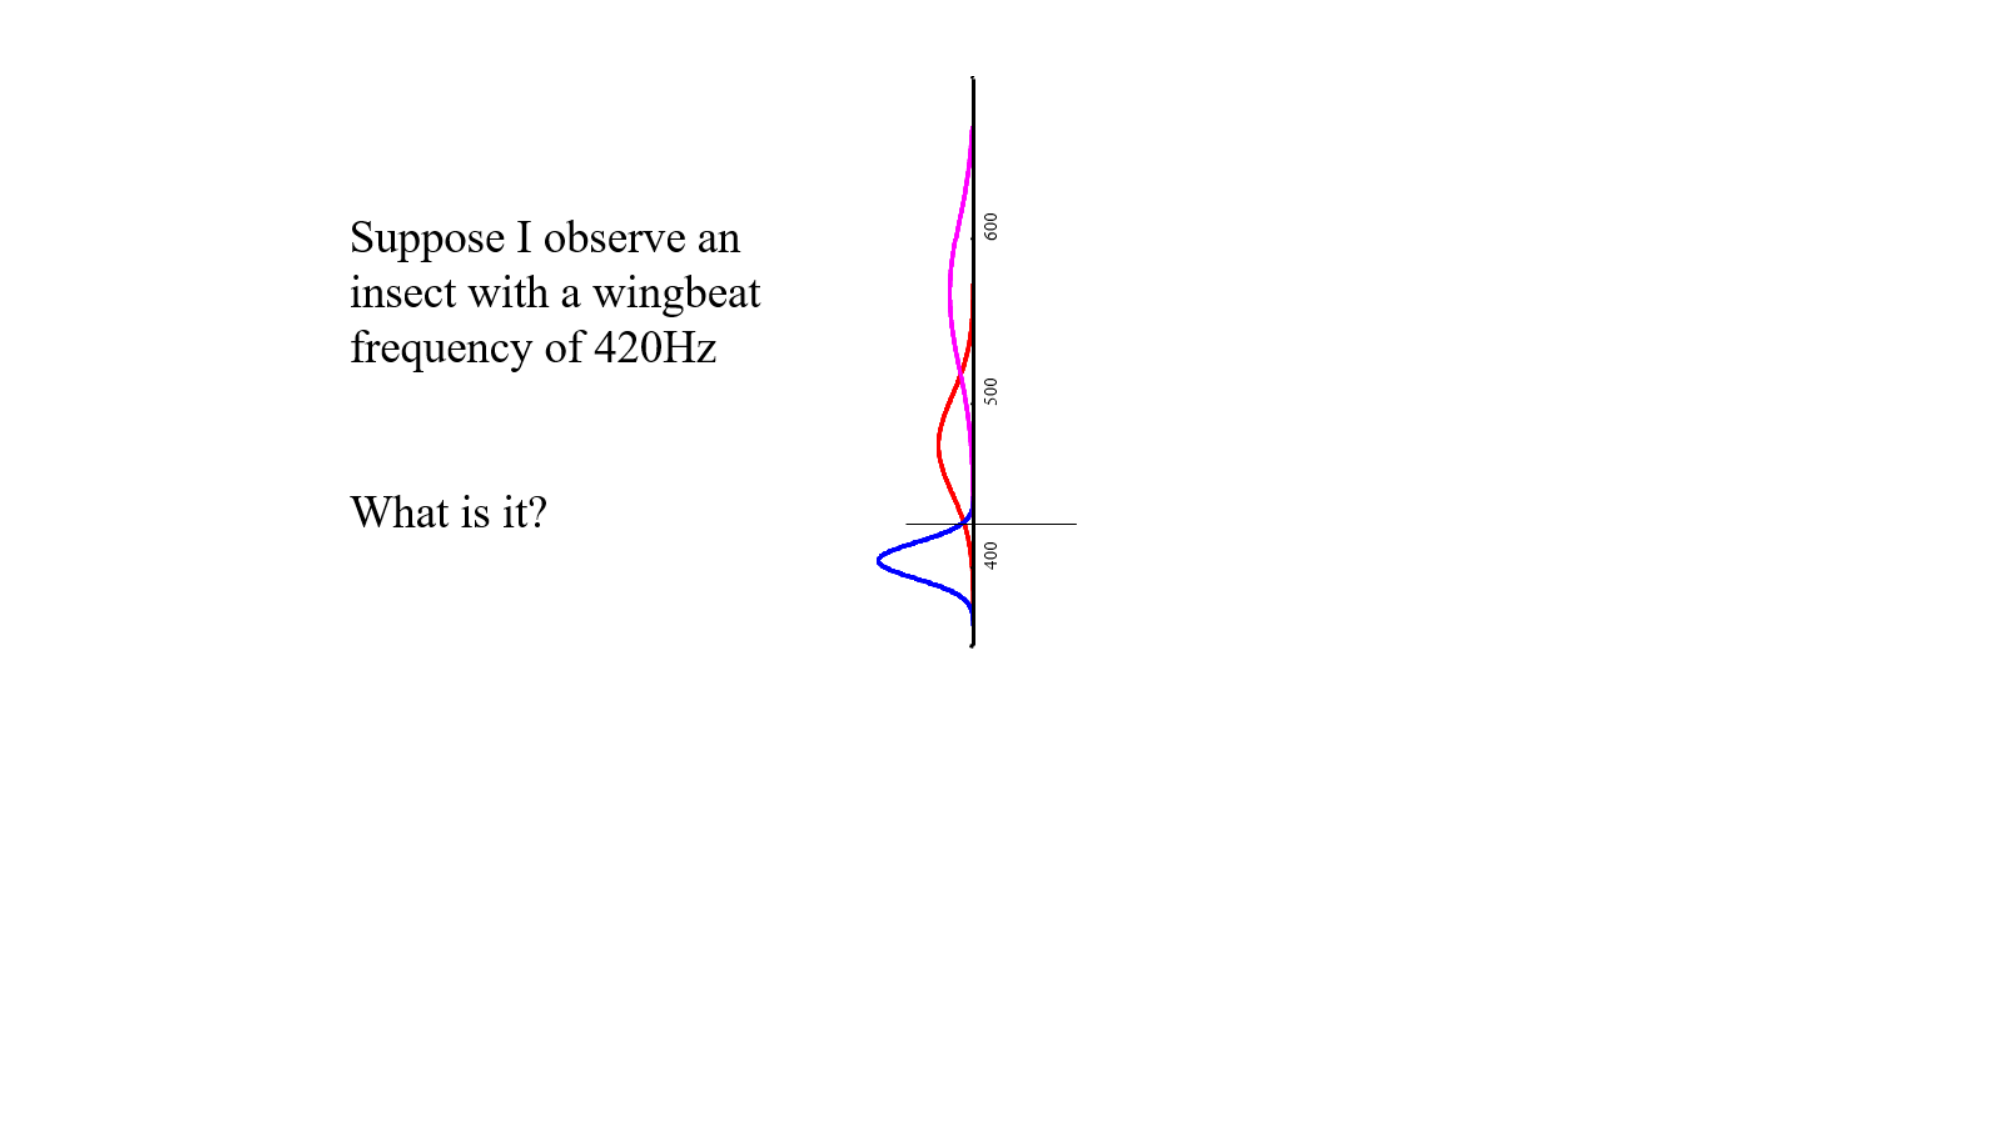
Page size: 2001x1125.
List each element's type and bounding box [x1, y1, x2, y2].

picture [326, 76, 1674, 1049]
